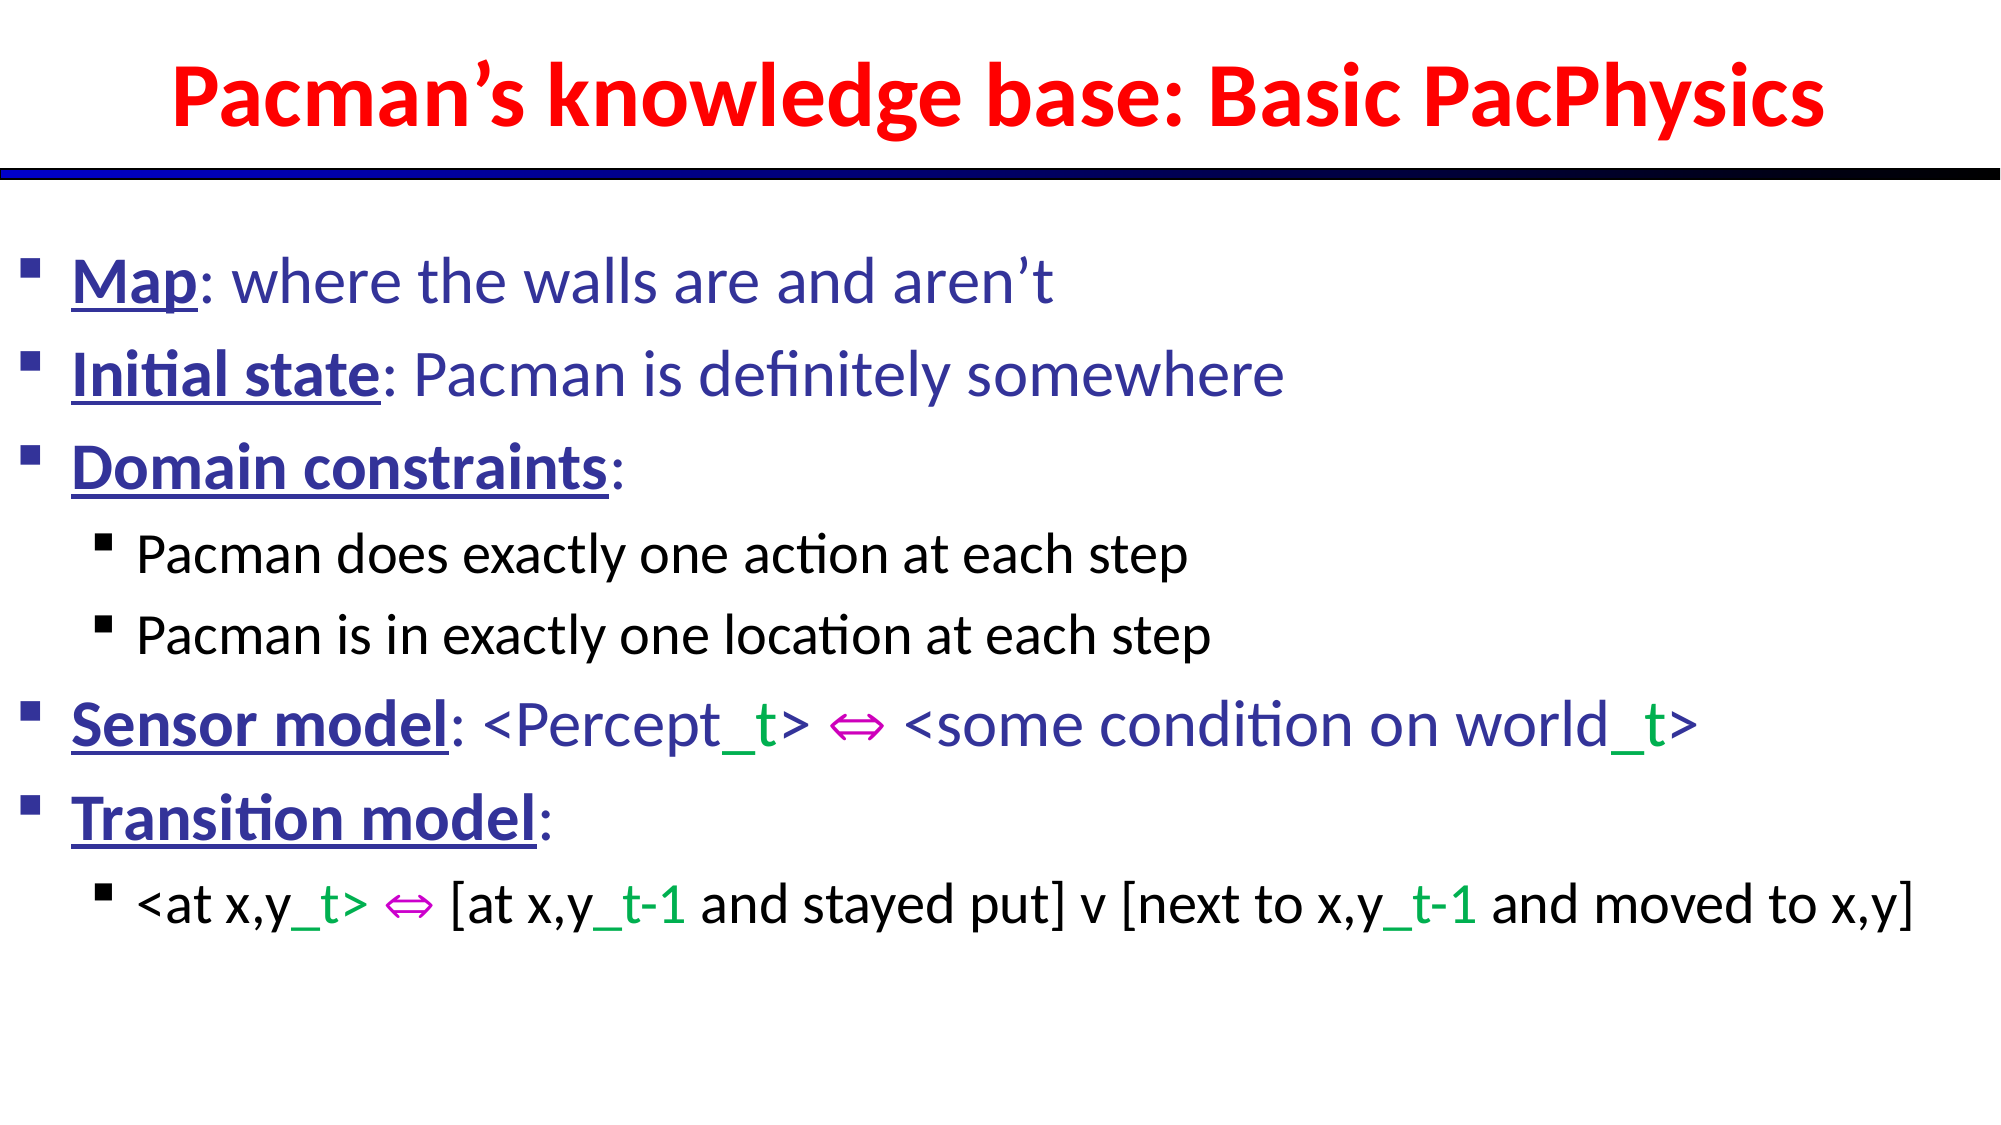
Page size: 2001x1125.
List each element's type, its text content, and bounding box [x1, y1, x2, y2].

list Map: where the walls are and aren’t Initial state: Pacman is definitely somewhere Domain constraints: Pacman does exactly one action at each step Pacman is in exactly one location at each step Sensor model: <Percept_t>  <some condition on world_t> Transition model: <at x,y_t>  [at x,y_t-1 and stayed put] v [next to x,y_t-1 and moved to x,y] [0, 228, 2000, 1006]
title Pacman’s knowledge base: Basic PacPhysics [0, 0, 2000, 184]
